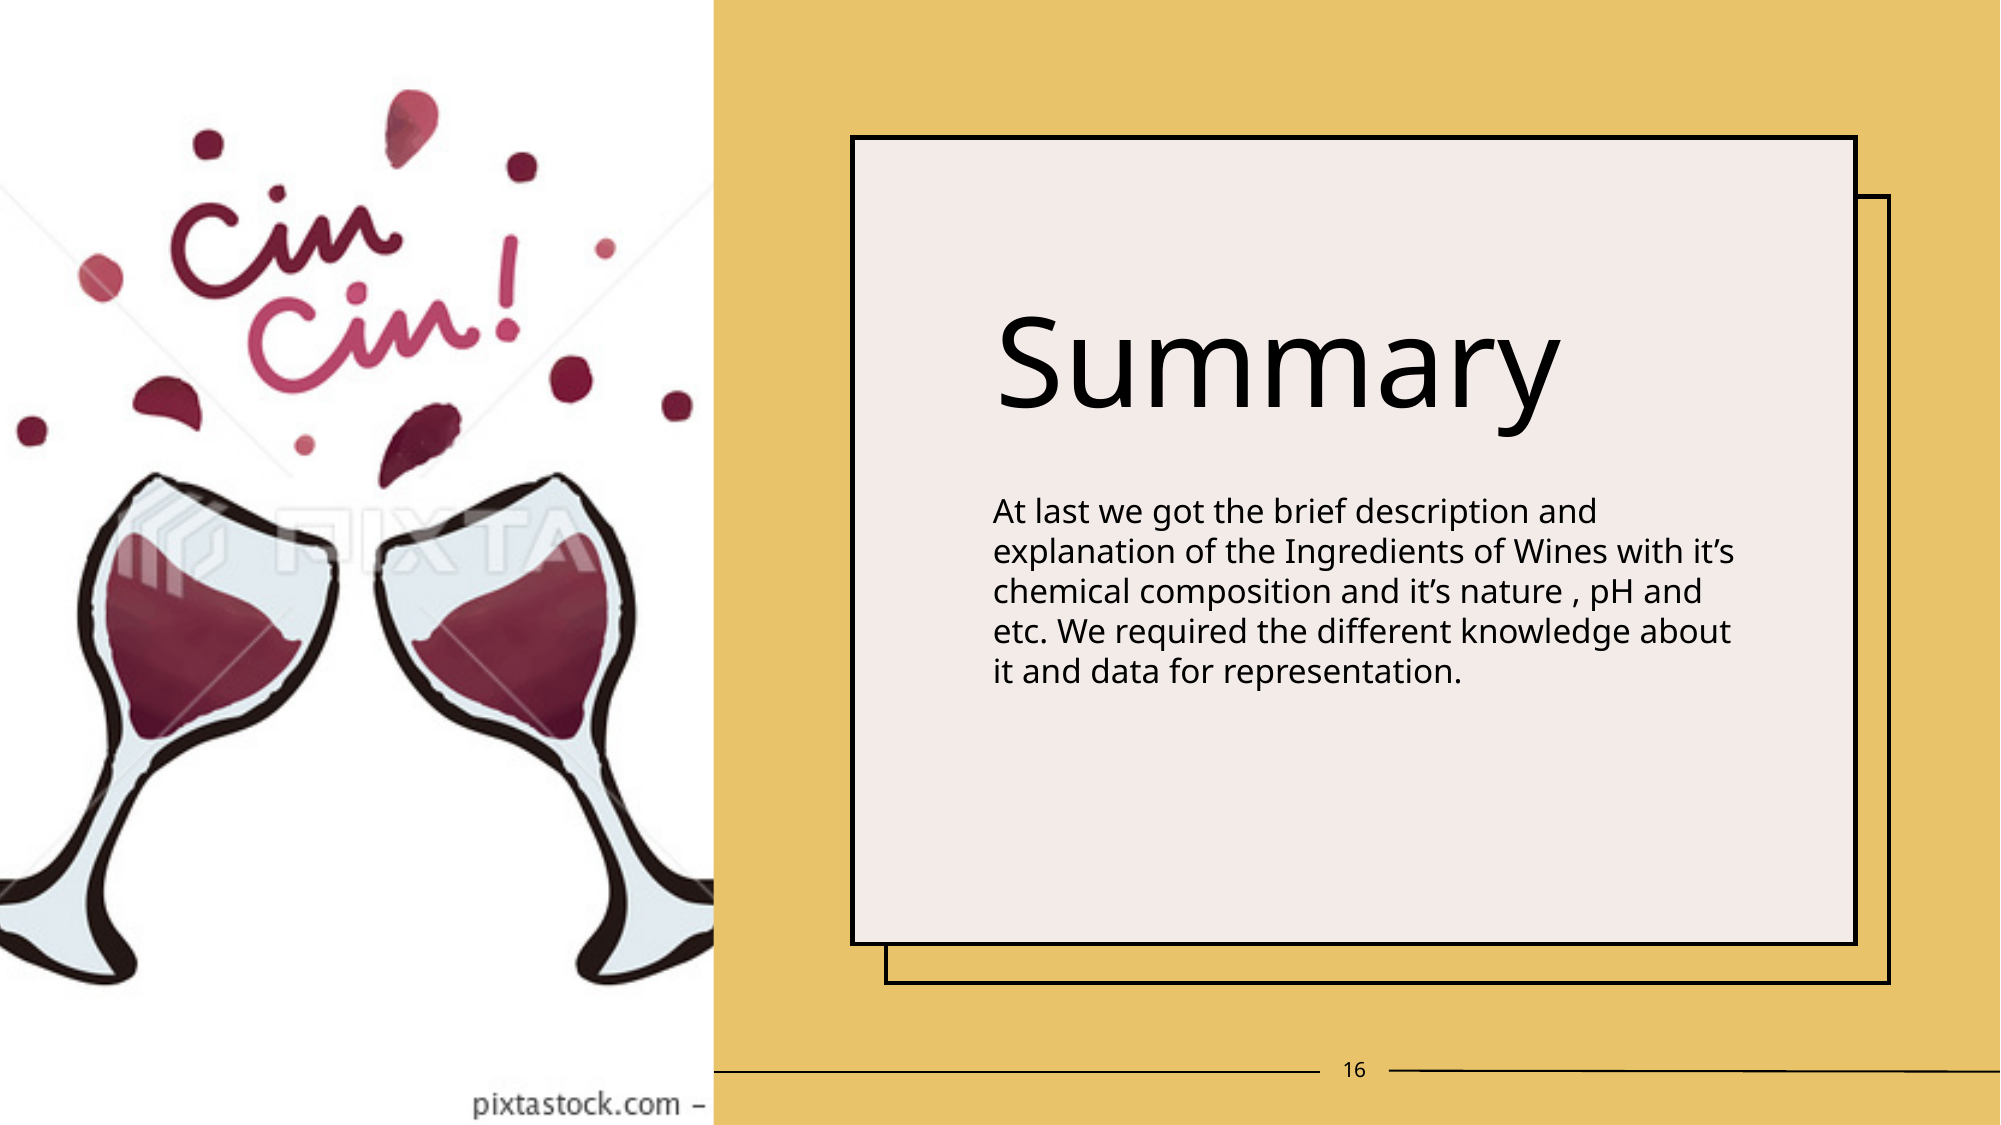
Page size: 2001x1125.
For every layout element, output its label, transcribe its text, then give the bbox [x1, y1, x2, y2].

slide_number 16 [1324, 1050, 1385, 1091]
list At last we got the brief description and explanation of the Ingredients of Wines with it’s chemical composition and it’s nature , pH and etc. We required the different knowledge about it and data for representation. [978, 483, 1769, 833]
picture [0, 0, 714, 1125]
title Summary [980, 292, 1795, 484]
